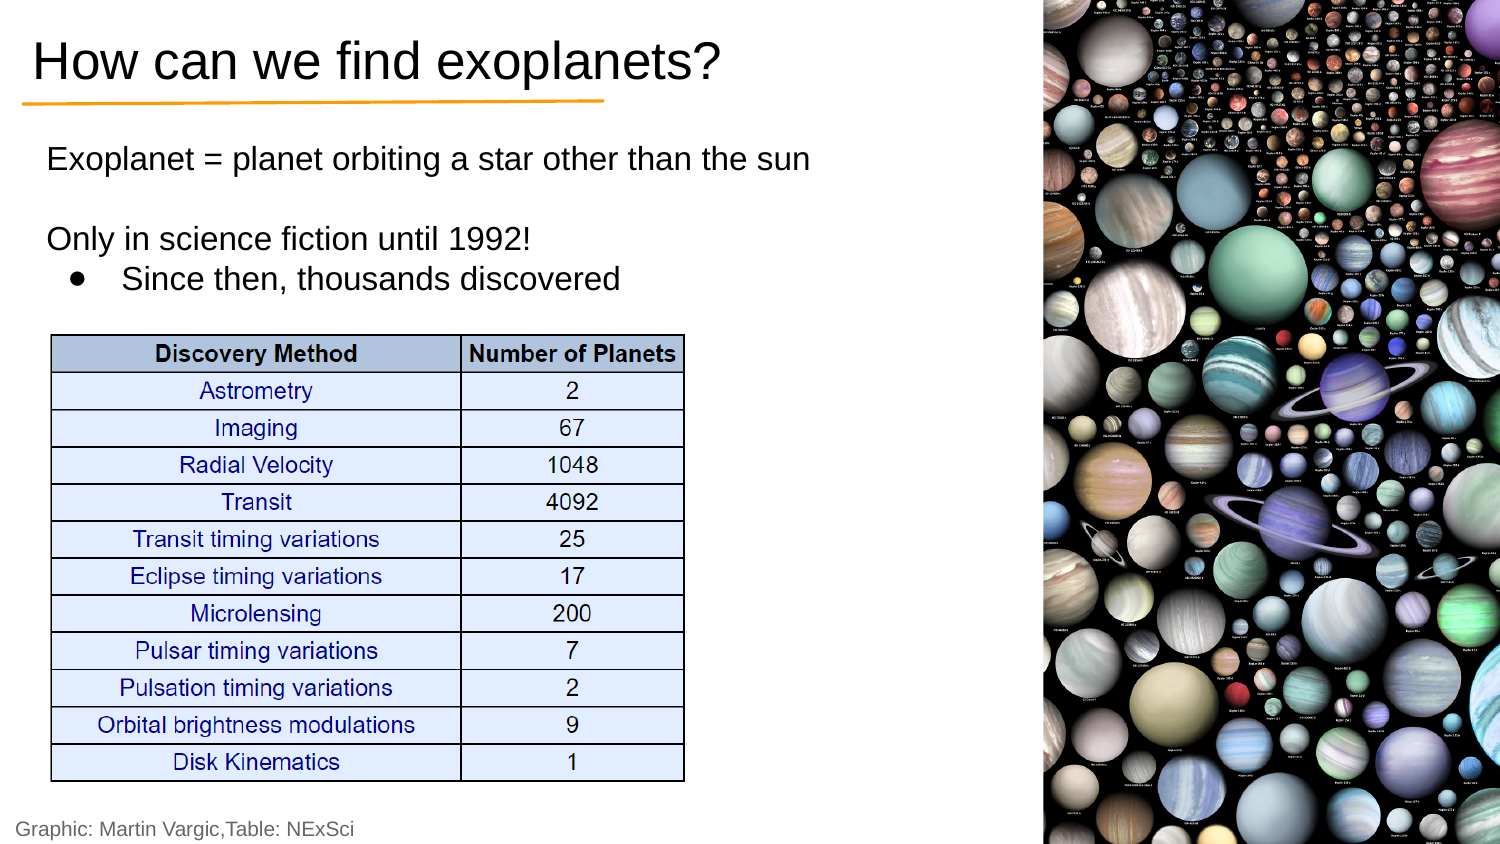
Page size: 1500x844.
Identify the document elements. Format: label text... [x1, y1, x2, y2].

text_box Exoplanet = planet orbiting a star other than the sun Only in science fiction until 1992! Since then, thousands discovered [31, 122, 1037, 813]
picture [41, 324, 695, 794]
picture [1042, 0, 1500, 844]
title How can we find exoplanets? [18, 11, 1037, 106]
text_box Graphic: Martin Vargic,Table: NExSci [0, 800, 434, 844]
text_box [21, 100, 605, 105]
